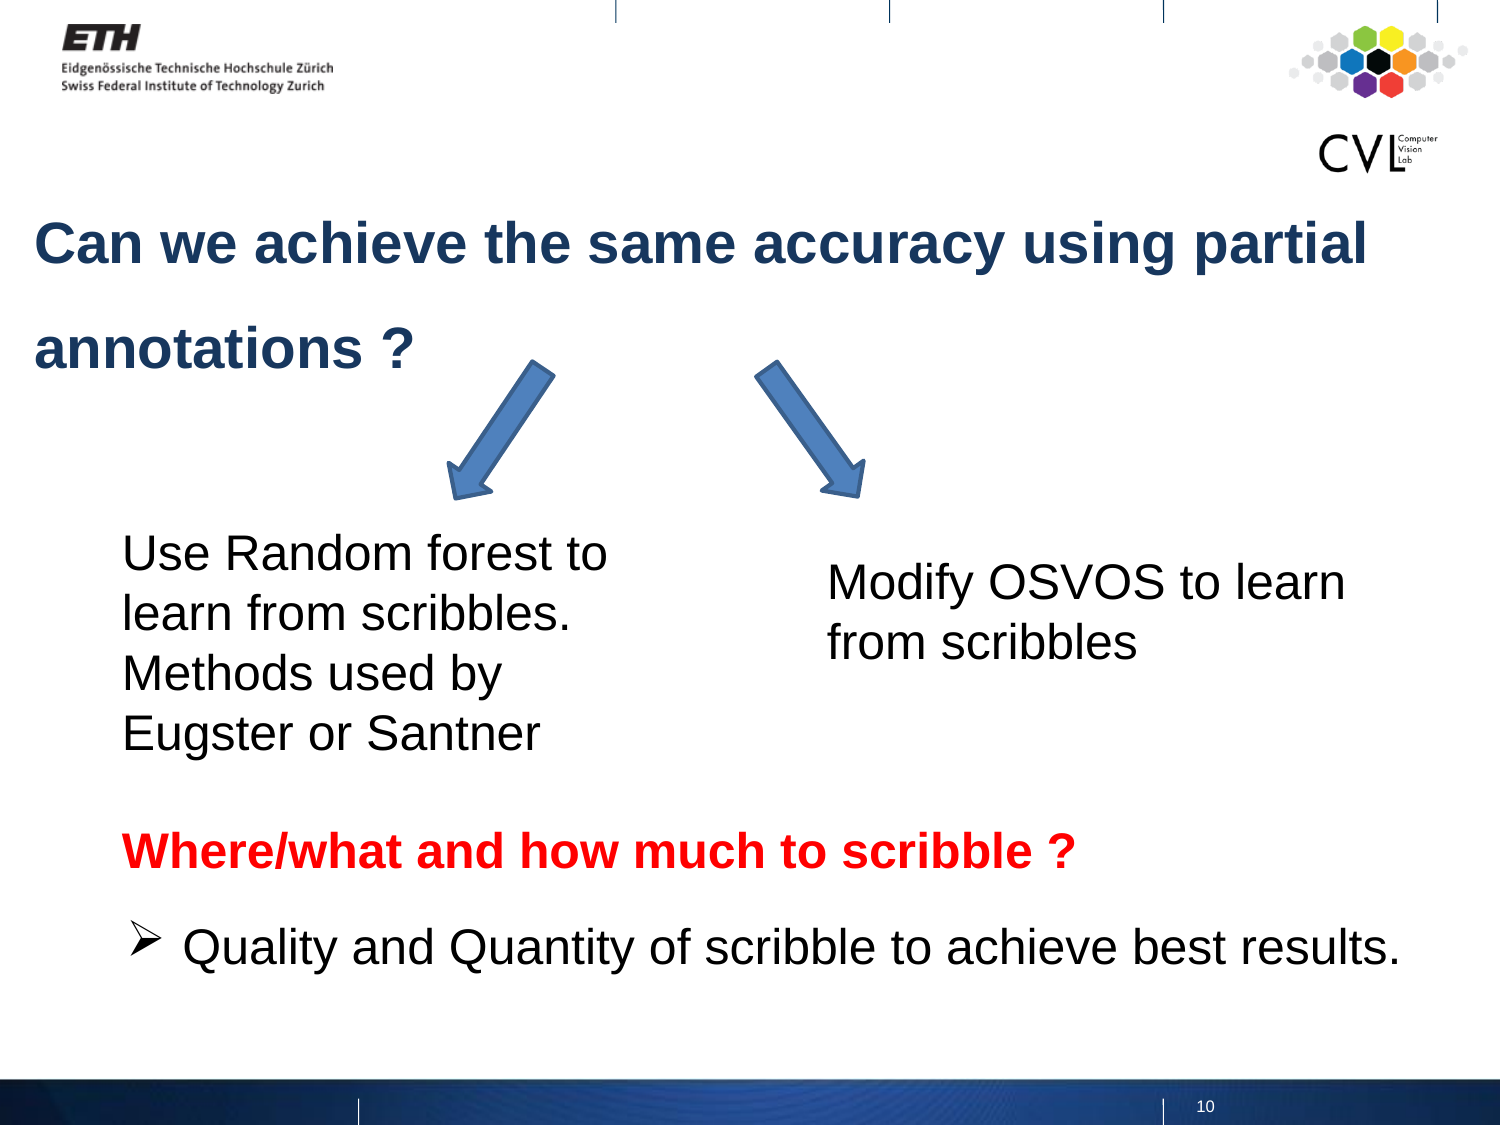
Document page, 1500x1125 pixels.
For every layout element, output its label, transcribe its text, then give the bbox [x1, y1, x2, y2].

text_box [754, 359, 866, 499]
text_box 10 [1181, 1088, 1451, 1125]
text_box Modify OSVOS to learn from scribbles [812, 542, 1388, 677]
picture [0, 1078, 1500, 1125]
text_box Where/what and how much to scribble ? [107, 811, 1106, 946]
text_box Quality and Quantity of scribble to achieve best results. [111, 907, 1421, 982]
text_box [446, 359, 556, 501]
text_box Use Random forest to learn from scribbles. Methods used by Eugster or Santner [107, 512, 684, 768]
picture [62, 24, 333, 94]
text_box Can we achieve the same accuracy using partial annotations ? [34, 164, 1451, 405]
picture [1287, 24, 1469, 174]
